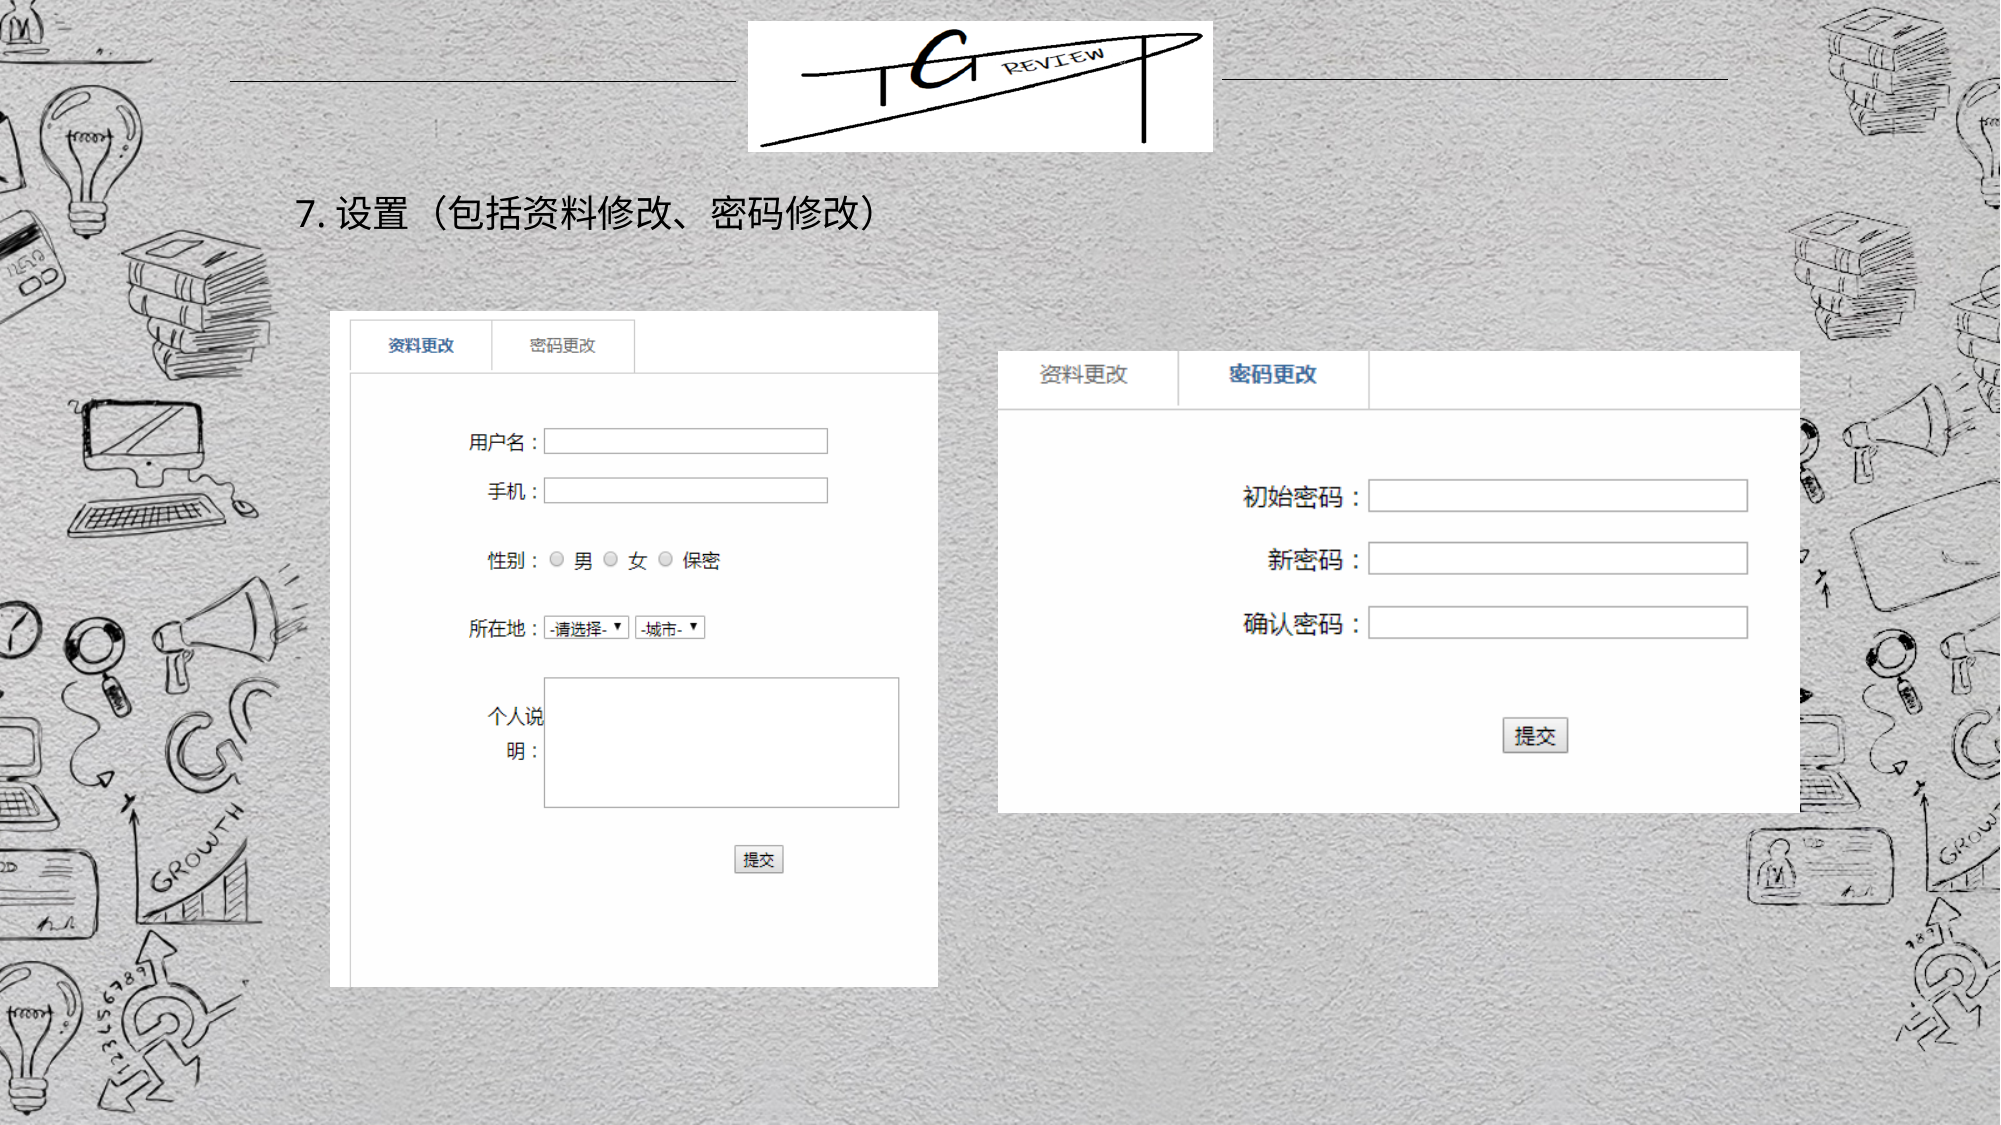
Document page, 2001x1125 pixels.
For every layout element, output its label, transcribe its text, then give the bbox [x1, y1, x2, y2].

text_box 7.设置（包括资料修改、密码修改） [280, 182, 1070, 243]
picture [0, 0, 2000, 1125]
